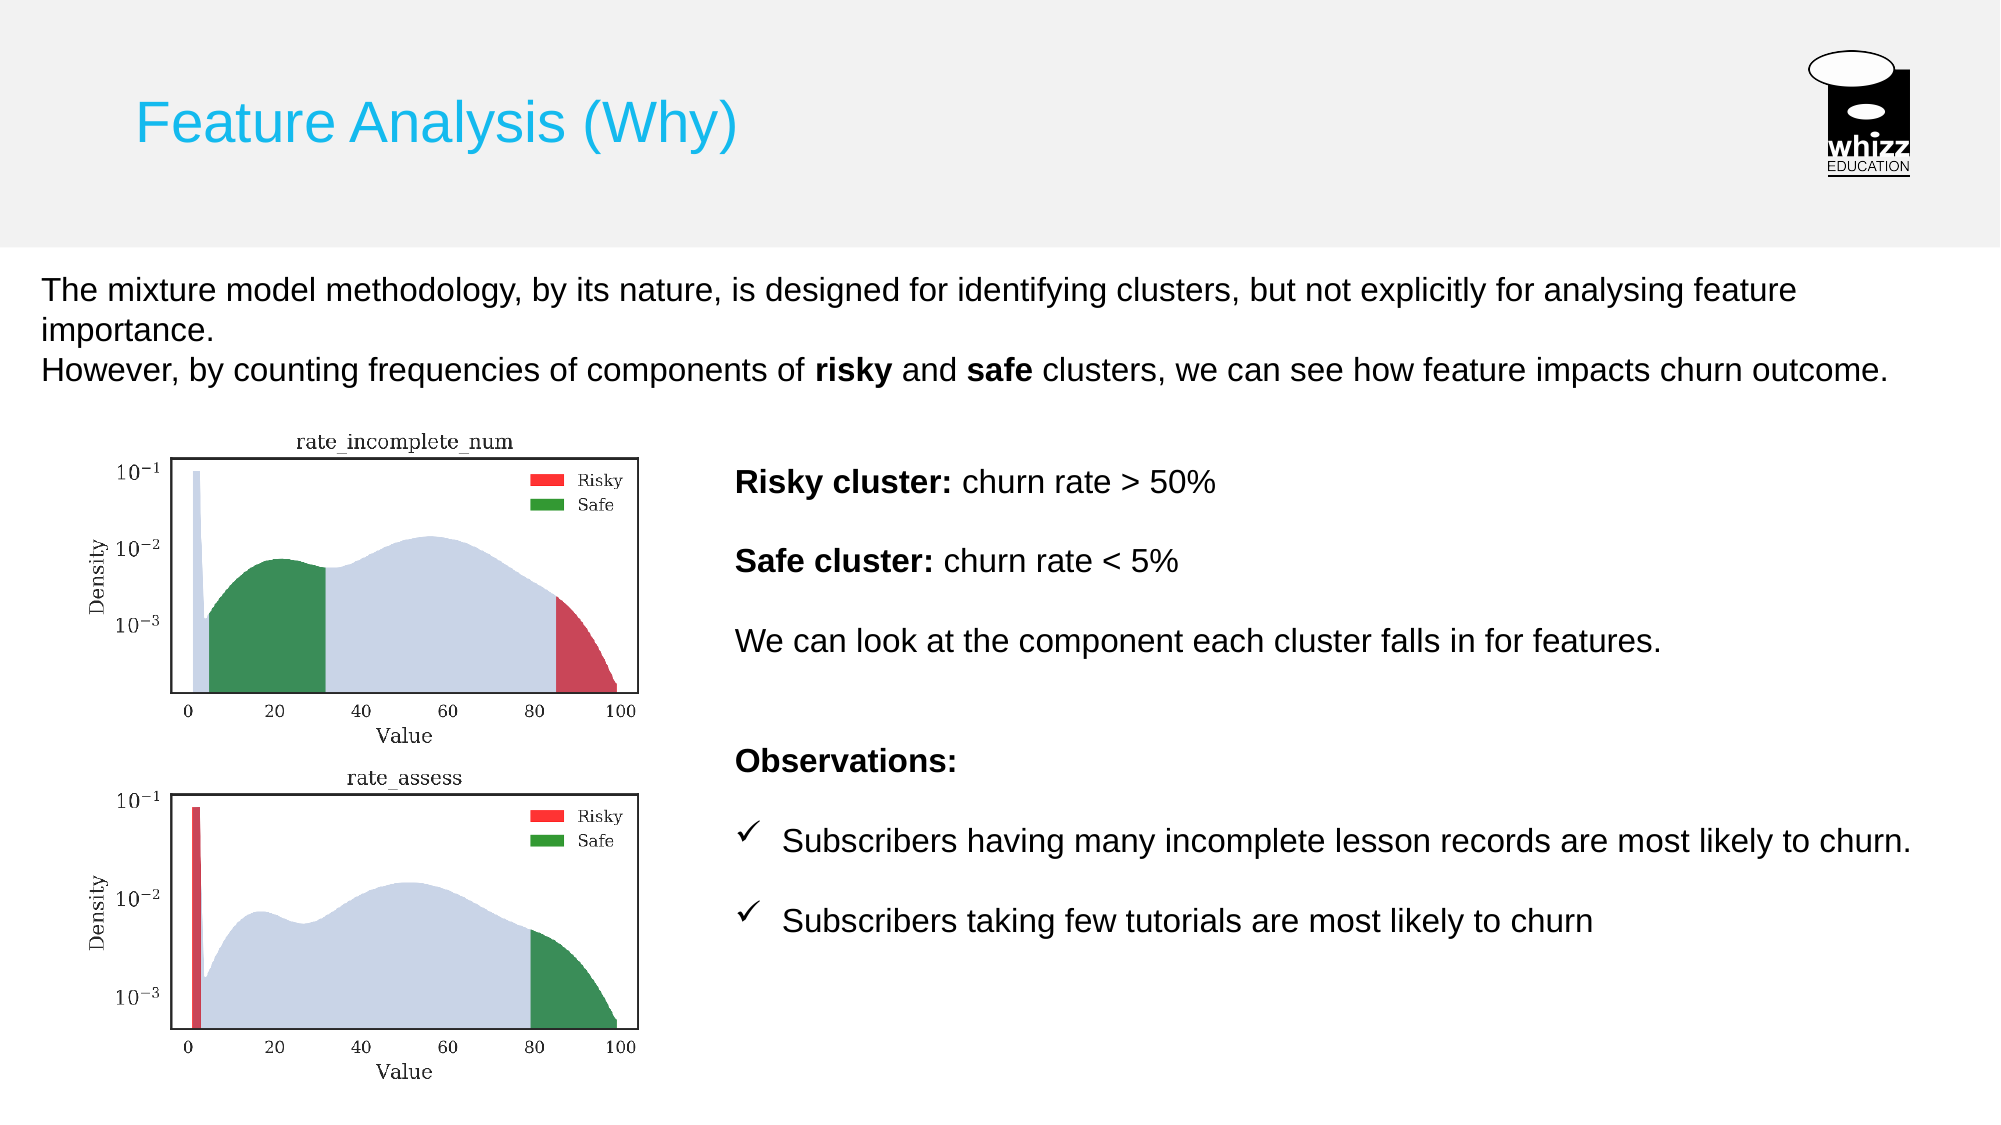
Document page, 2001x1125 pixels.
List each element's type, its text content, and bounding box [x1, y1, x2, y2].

text_box Risky cluster: churn rate > 50% Safe cluster: churn rate < 5% We can look at the component each cluster falls in for features. Observations: Subscribers having many incomplete lesson records are most likely to churn. Subscribers taking few tutorials are most likely to churn [720, 452, 1974, 1026]
title Feature Analysis (Why) [120, 0, 1573, 248]
picture [61, 410, 659, 1105]
picture [1808, 50, 1910, 177]
text_box The mixture model methodology, by its nature, is designed for identifying clusters, but not explicitly for analysing feature importance. However, by counting frequencies of components of risky and safe clusters, we can see how feature impacts churn outcome. [26, 260, 1974, 396]
